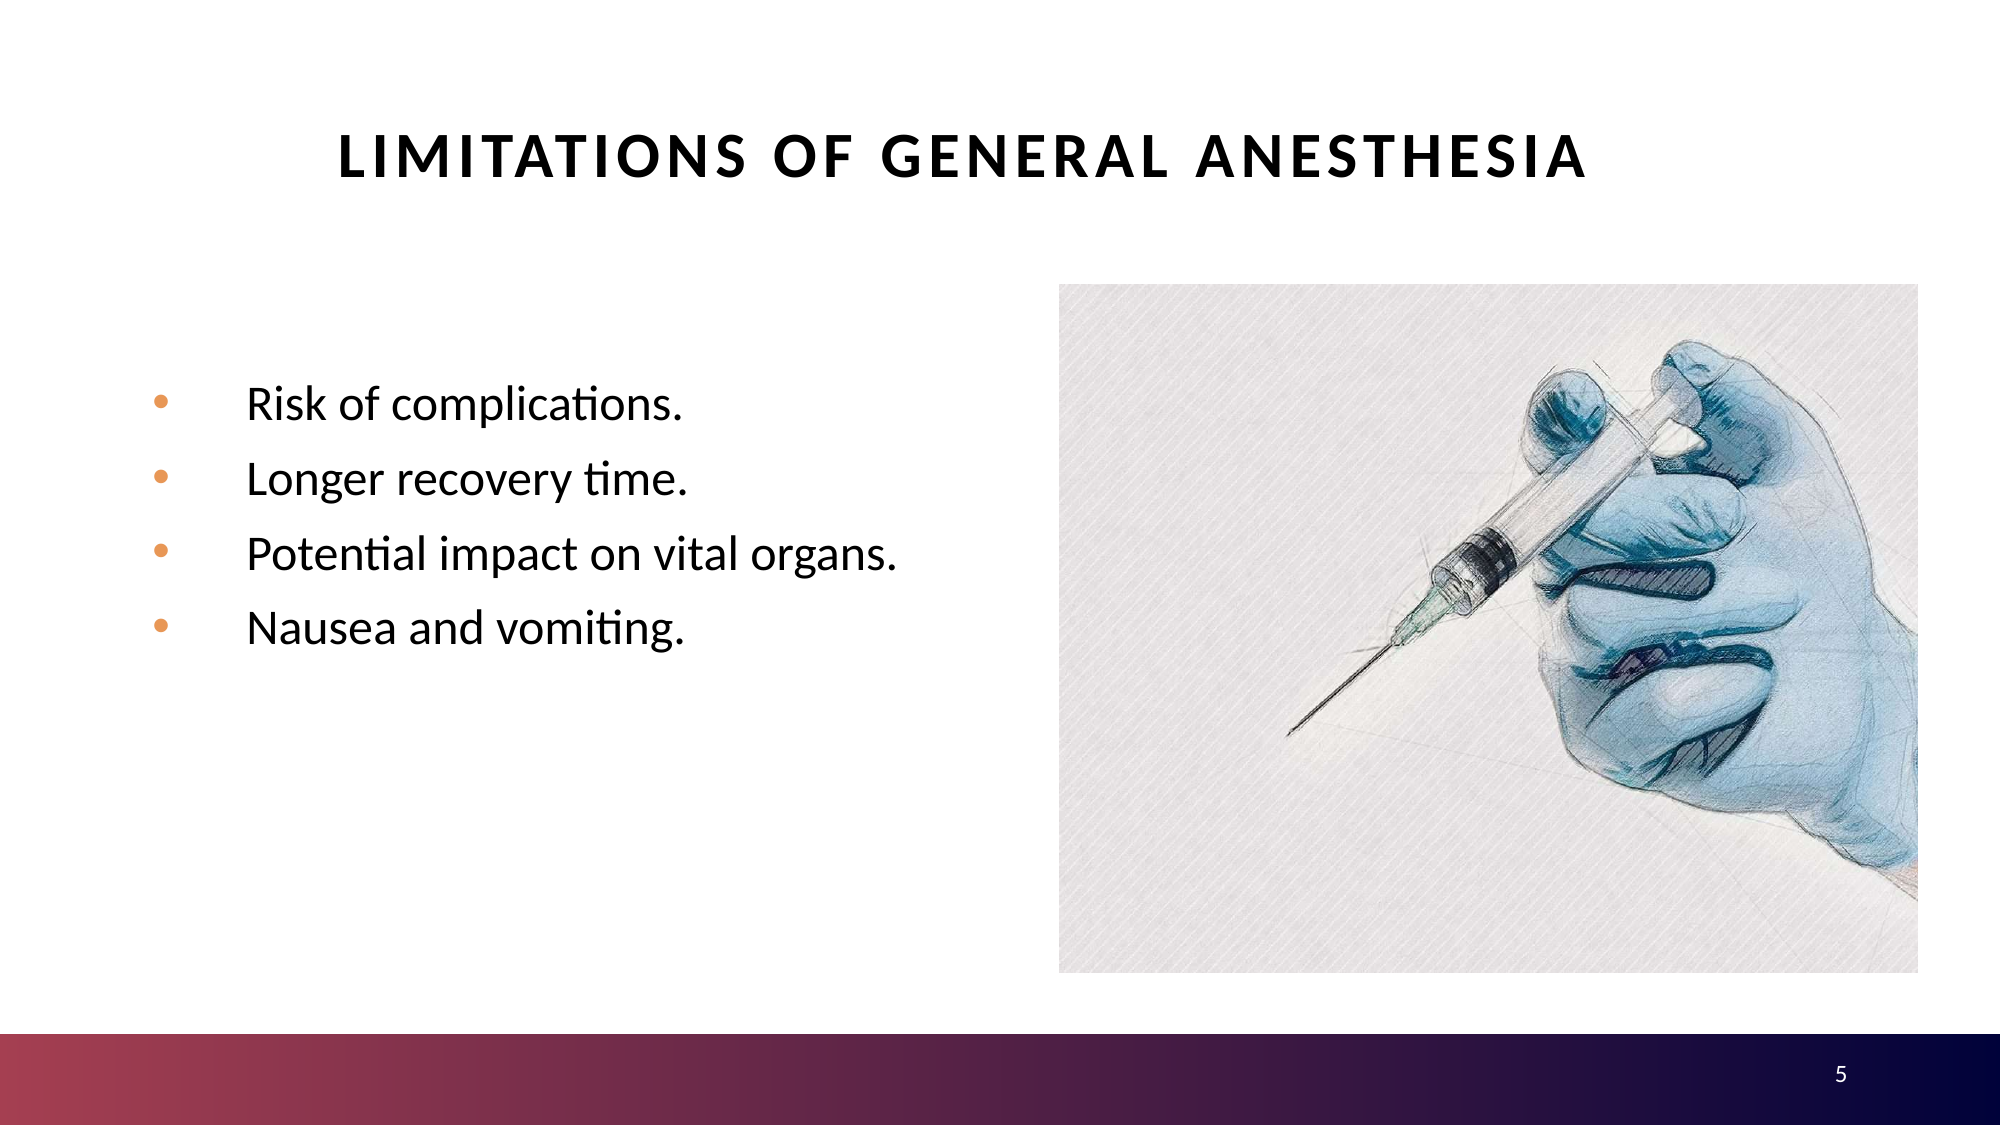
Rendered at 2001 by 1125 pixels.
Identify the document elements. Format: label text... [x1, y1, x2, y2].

title Limitations of General Anesthesia [67, 114, 1863, 278]
picture [1059, 284, 1918, 974]
list Risk of complications. Longer recovery time. Potential impact on vital organs. Nausea and vomiting. [137, 369, 993, 1011]
slide_number 5 [1412, 1042, 1863, 1103]
